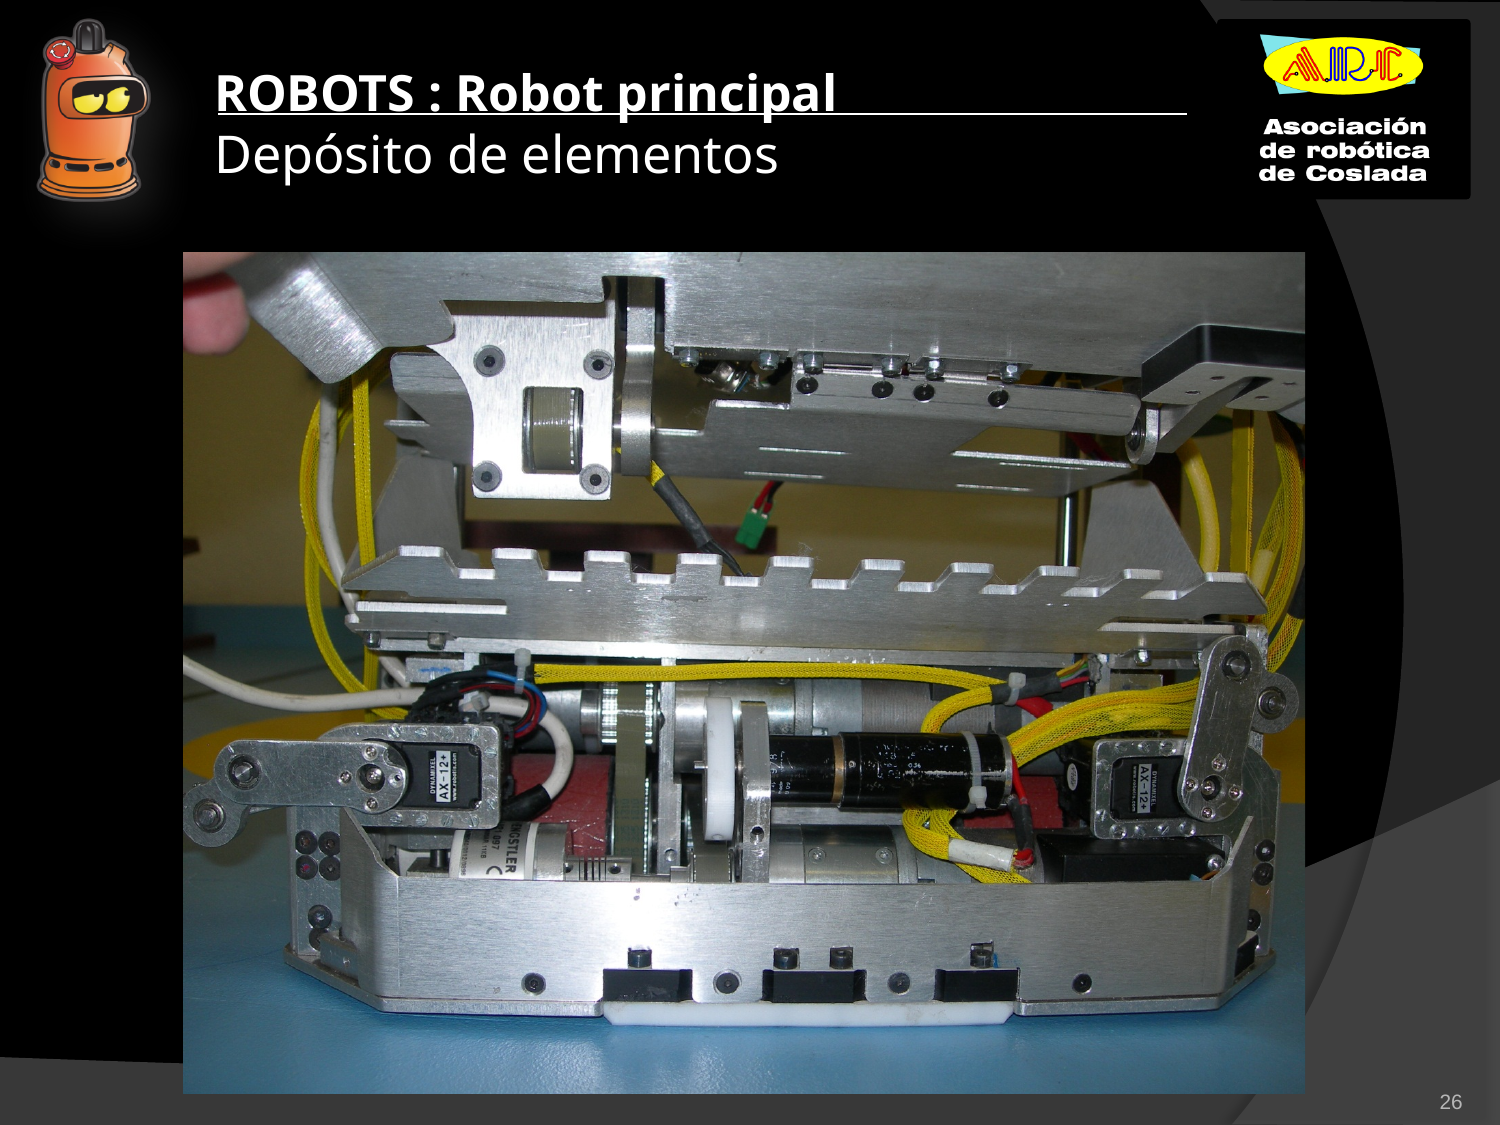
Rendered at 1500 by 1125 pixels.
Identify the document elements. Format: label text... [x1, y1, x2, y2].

picture [182, 252, 1306, 1095]
text_box ROBOTS : Robot principal Depósito de elementos [206, 54, 1176, 243]
picture [1217, 19, 1471, 200]
slide_number 26 [1337, 1053, 1463, 1114]
picture [29, 17, 152, 202]
